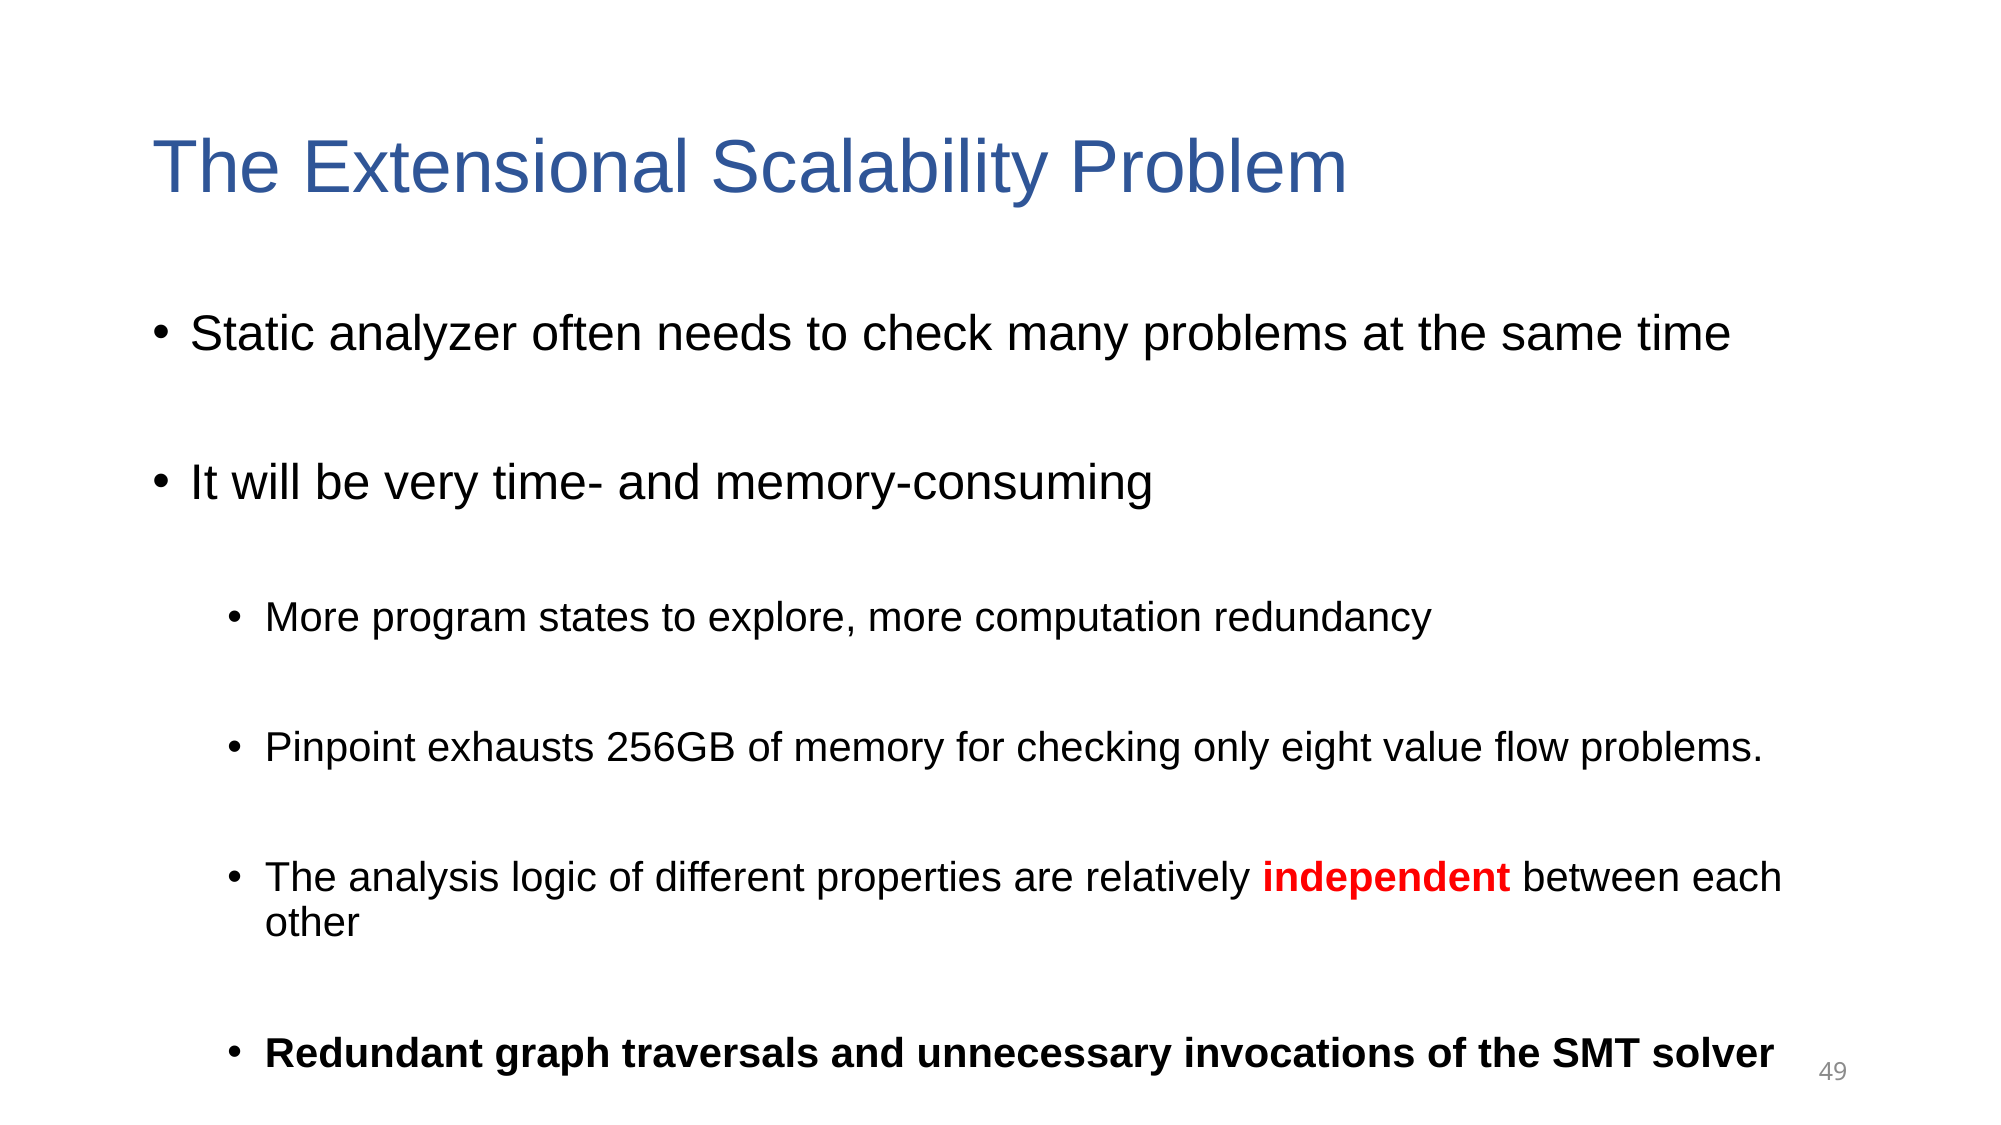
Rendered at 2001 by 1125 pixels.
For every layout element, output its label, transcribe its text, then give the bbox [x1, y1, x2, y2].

list Static analyzer often needs to check many problems at the same time It will be very time- and memory-consuming More program states to explore, more computation redundancy Pinpoint exhausts 256GB of memory for checking only eight value flow problems. The analysis logic of different properties are relatively independent between each other Redundant graph traversals and unnecessary invocations of the SMT solver [137, 299, 1903, 1103]
slide_number 49 [1412, 1042, 1863, 1103]
title The Extensional Scalability Problem [137, 59, 1863, 278]
